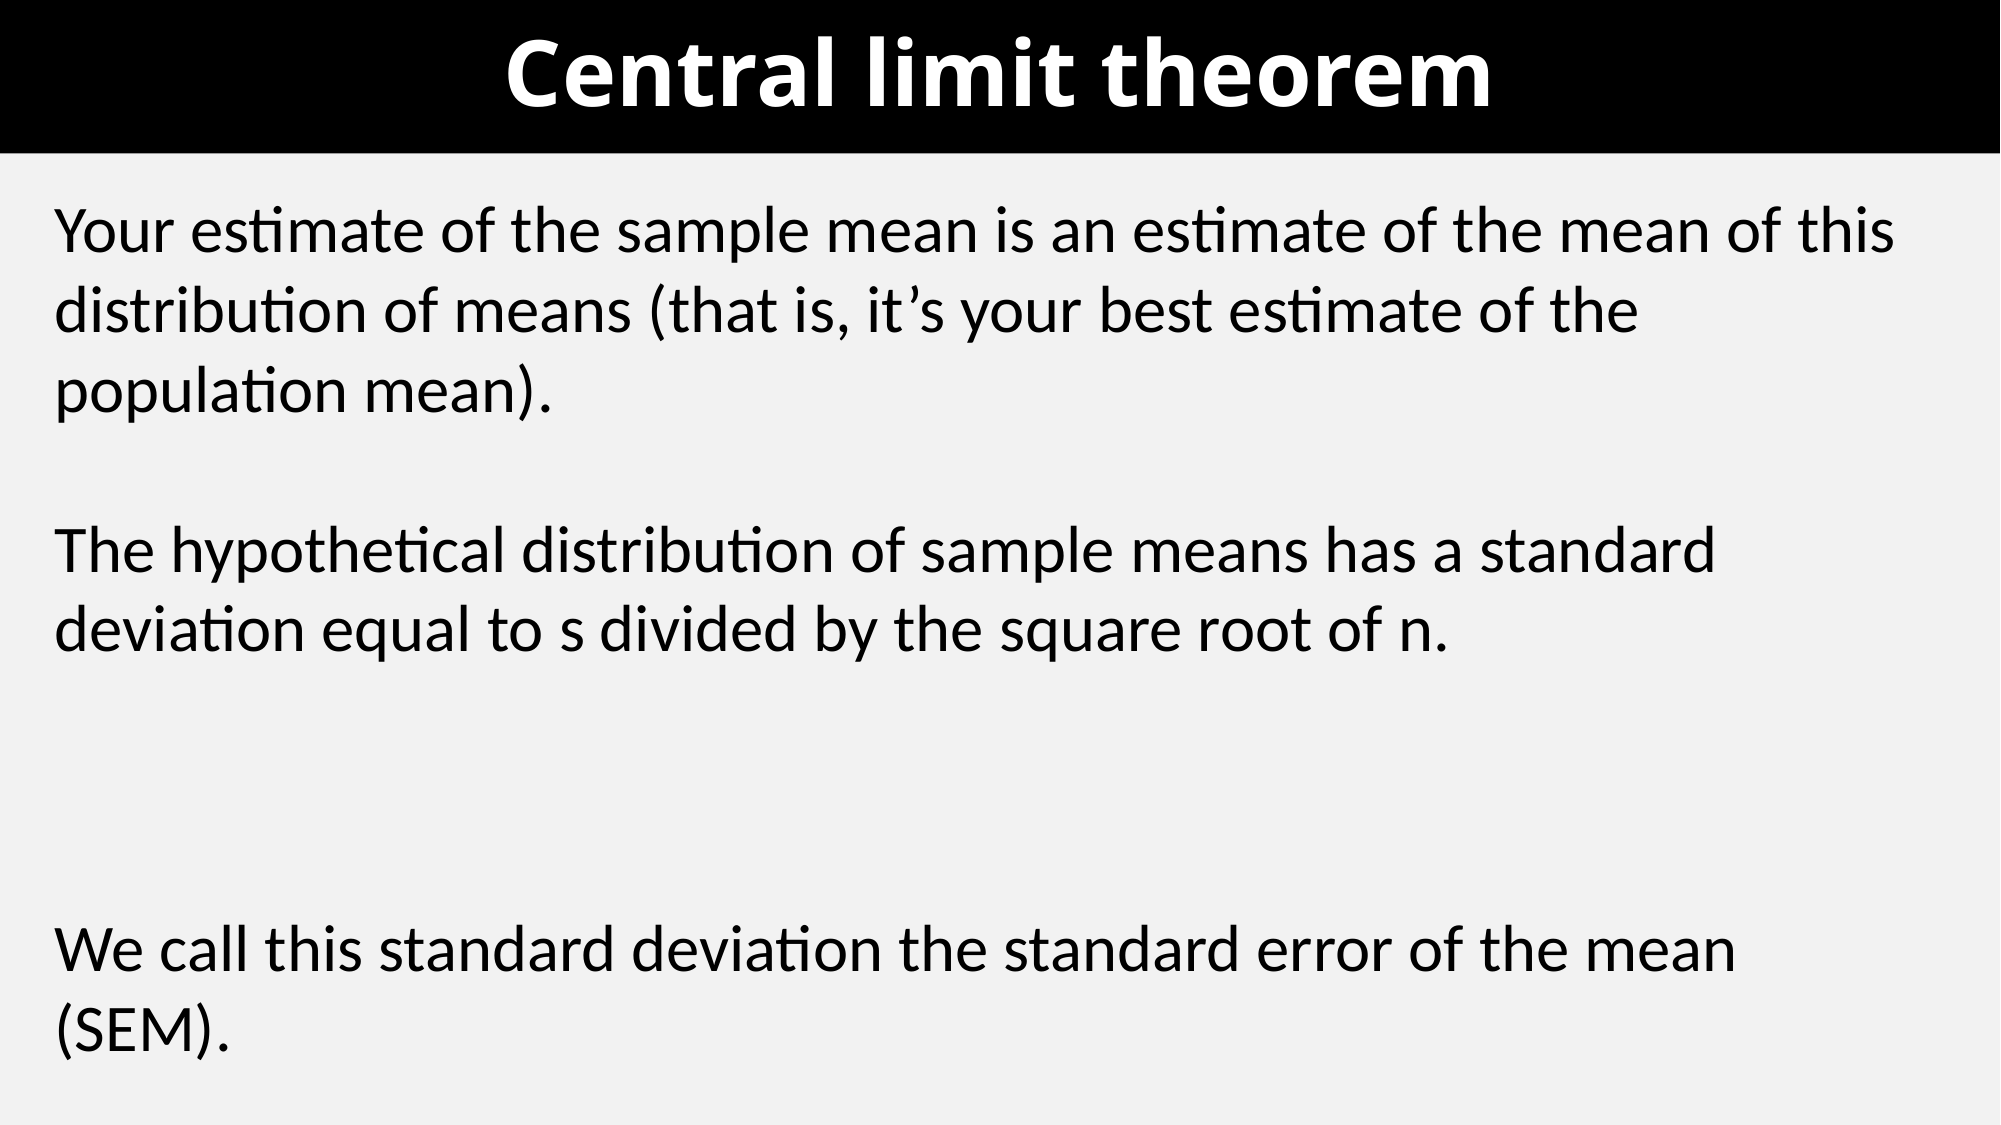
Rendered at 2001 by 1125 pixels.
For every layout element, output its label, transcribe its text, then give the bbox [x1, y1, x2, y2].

title Central limit theorem [0, 0, 2000, 154]
